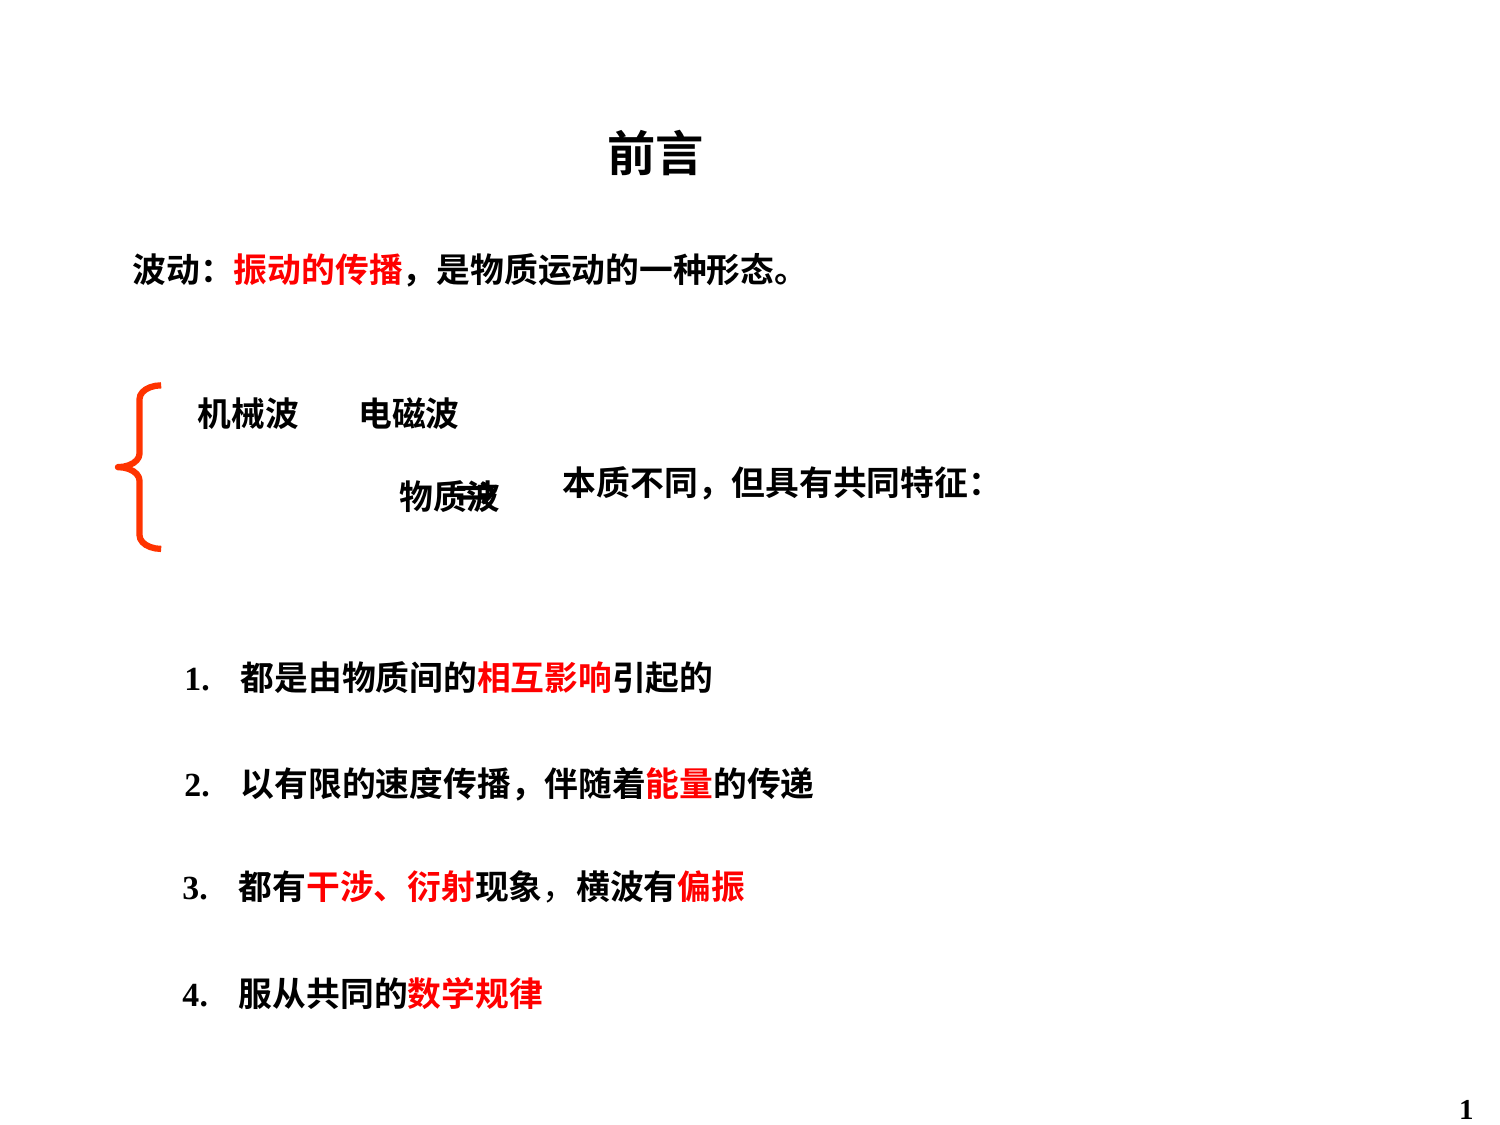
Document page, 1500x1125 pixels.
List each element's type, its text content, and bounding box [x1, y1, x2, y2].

text_box 本质不同，但具有共同特征： [556, 414, 1424, 510]
text_box 机械波 电磁波 物质波 [183, 338, 546, 604]
text_box [117, 385, 162, 549]
text_box 2. 以有限的速度传播，伴随着能量的传递 [169, 716, 1306, 811]
text_box 波动：振动的传播，是物质运动的一种形态。 [117, 202, 1294, 297]
text_box 3. 都有干涉、衍射现象，横波有偏振 [167, 819, 1182, 914]
text_box 1 [1444, 1049, 1489, 1125]
text_box 前言 [592, 60, 927, 189]
text_box  [397, 386, 556, 527]
text_box 1. 都是由物质间的相互影响引起的 [169, 609, 1123, 705]
text_box 4. 服从共同的数学规律 [167, 926, 1317, 1021]
